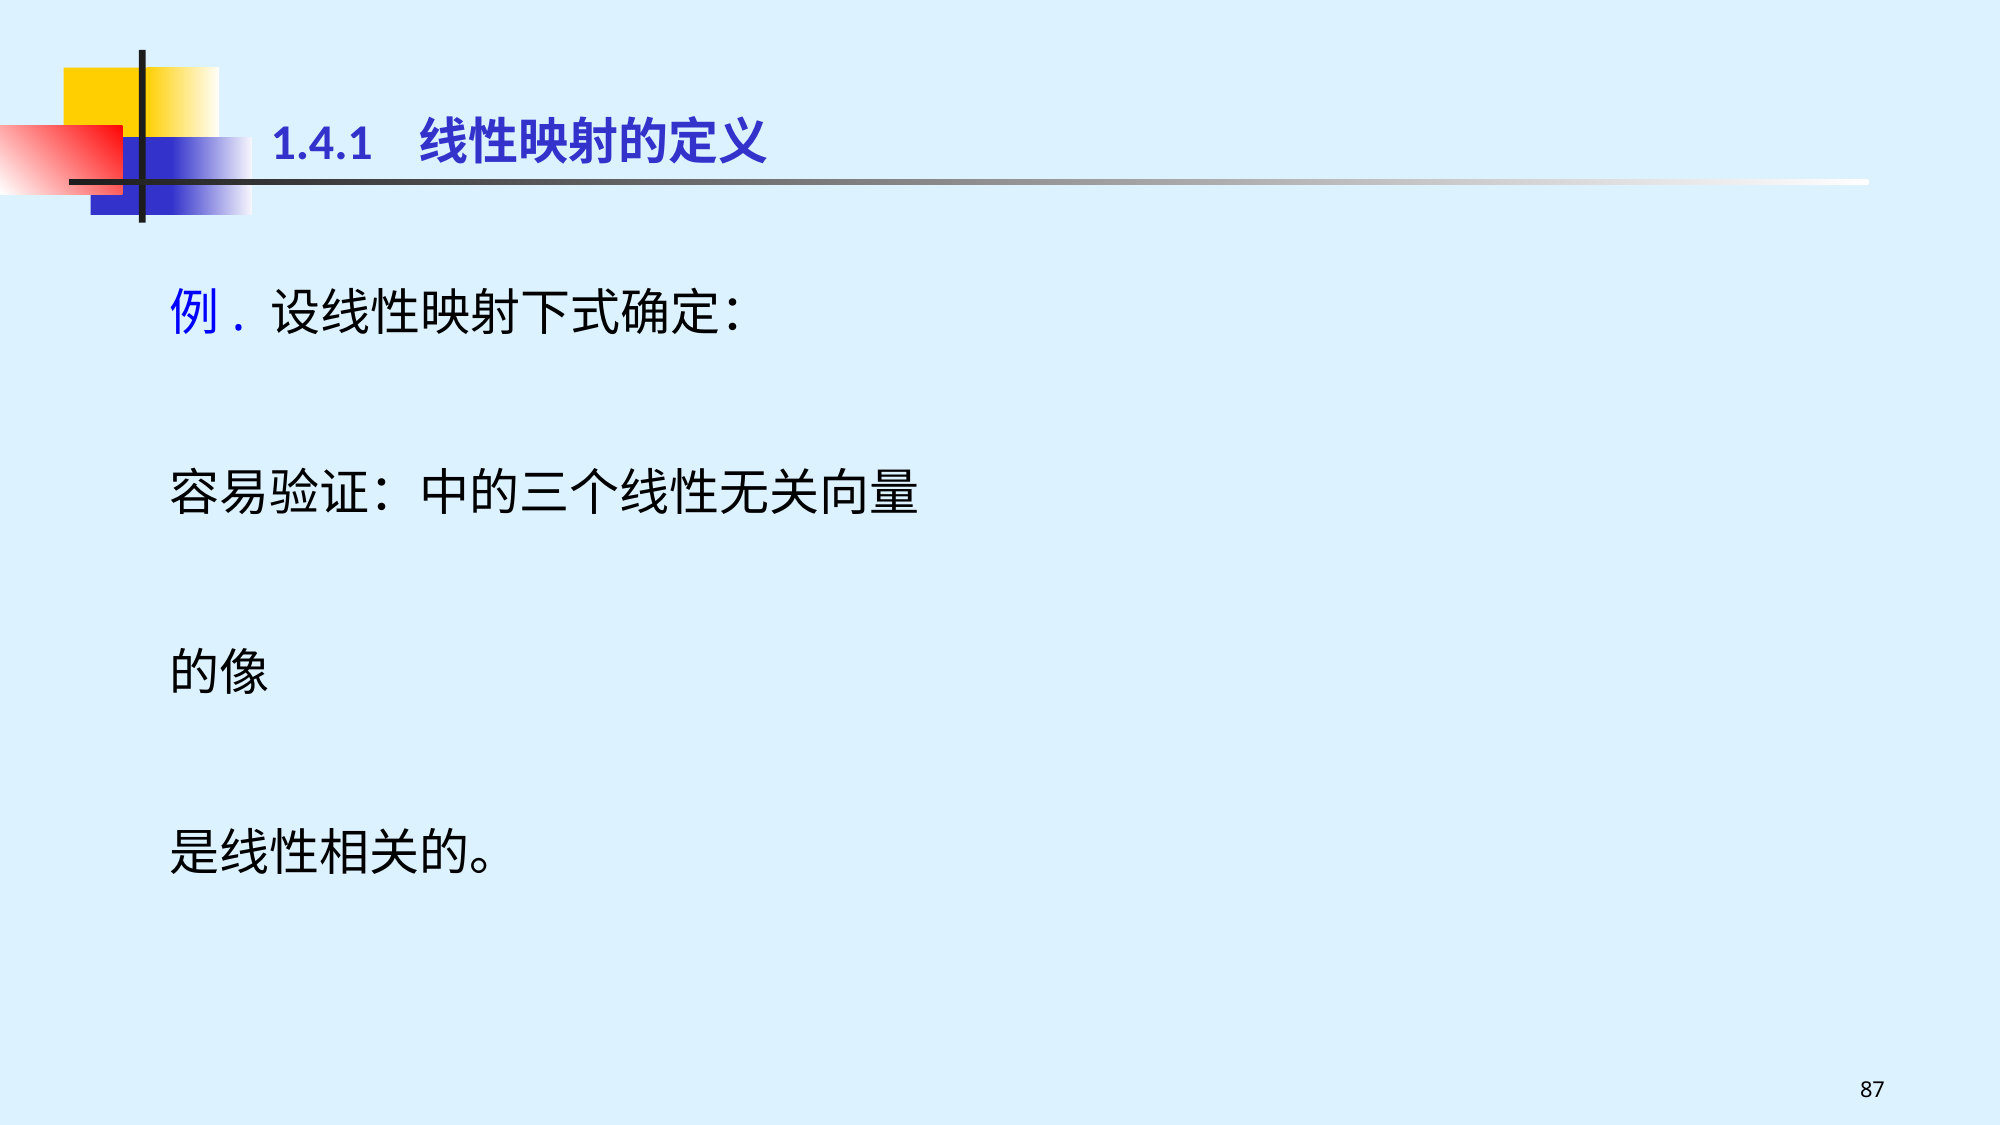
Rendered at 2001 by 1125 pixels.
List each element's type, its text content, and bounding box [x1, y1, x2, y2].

slide_number 87 [1483, 1037, 1901, 1113]
text_box 1.4.1 线性映射的定义 [255, 101, 929, 177]
